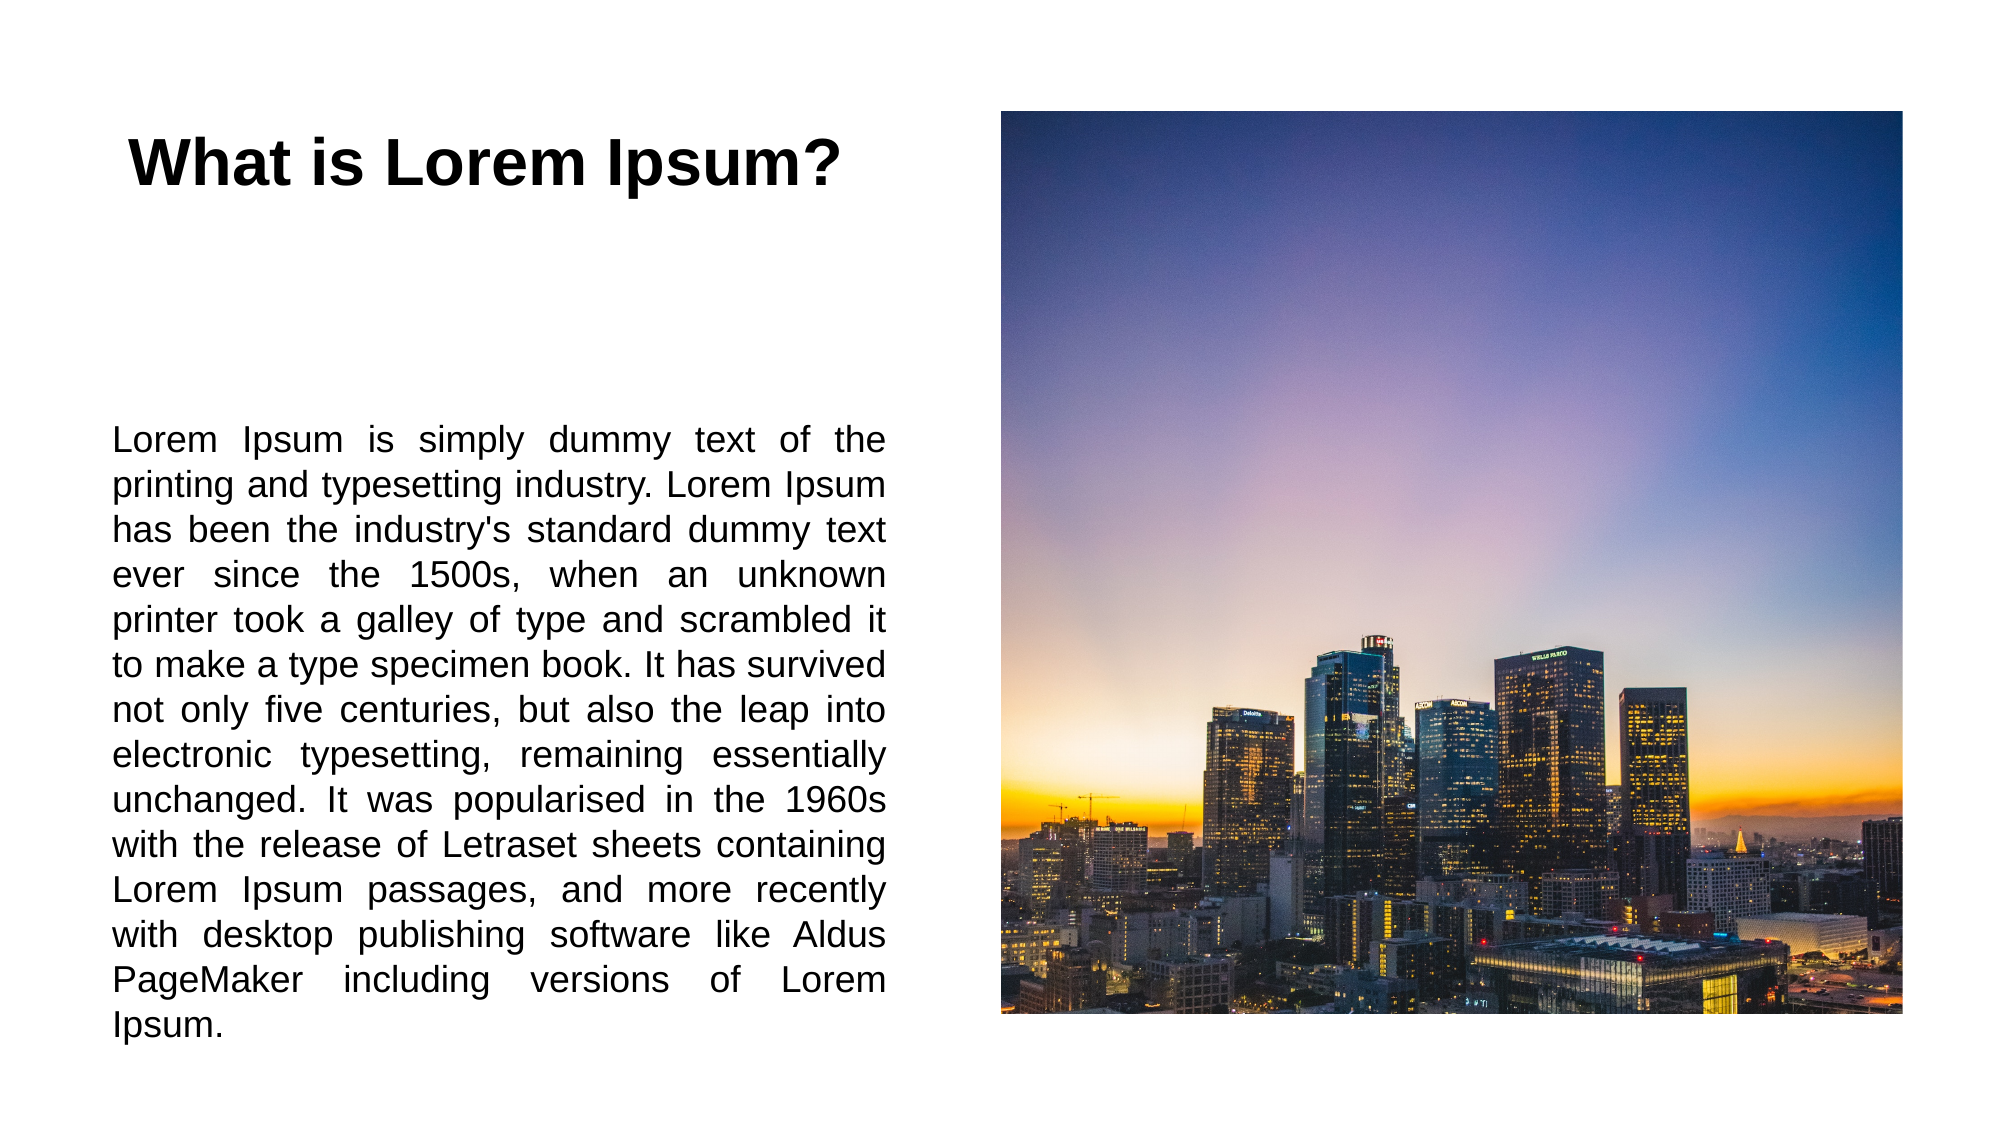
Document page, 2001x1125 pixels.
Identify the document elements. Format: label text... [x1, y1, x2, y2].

text_box What is Lorem Ipsum? [114, 111, 859, 207]
text_box Lorem Ipsum is simply dummy text of the printing and typesetting industry. Lorem Ipsum has been the industry's standard dummy text ever since the 1500s, when an unknown printer took a galley of type and scrambled it to make a type specimen book. It has survived not only five centuries, but also the leap into electronic typesetting, remaining essentially unchanged. It was popularised in the 1960s with the release of Letraset sheets containing Lorem Ipsum passages, and more recently with desktop publishing software like Aldus PageMaker including versions of Lorem Ipsum. [97, 407, 902, 1053]
picture [1000, 111, 1903, 1014]
